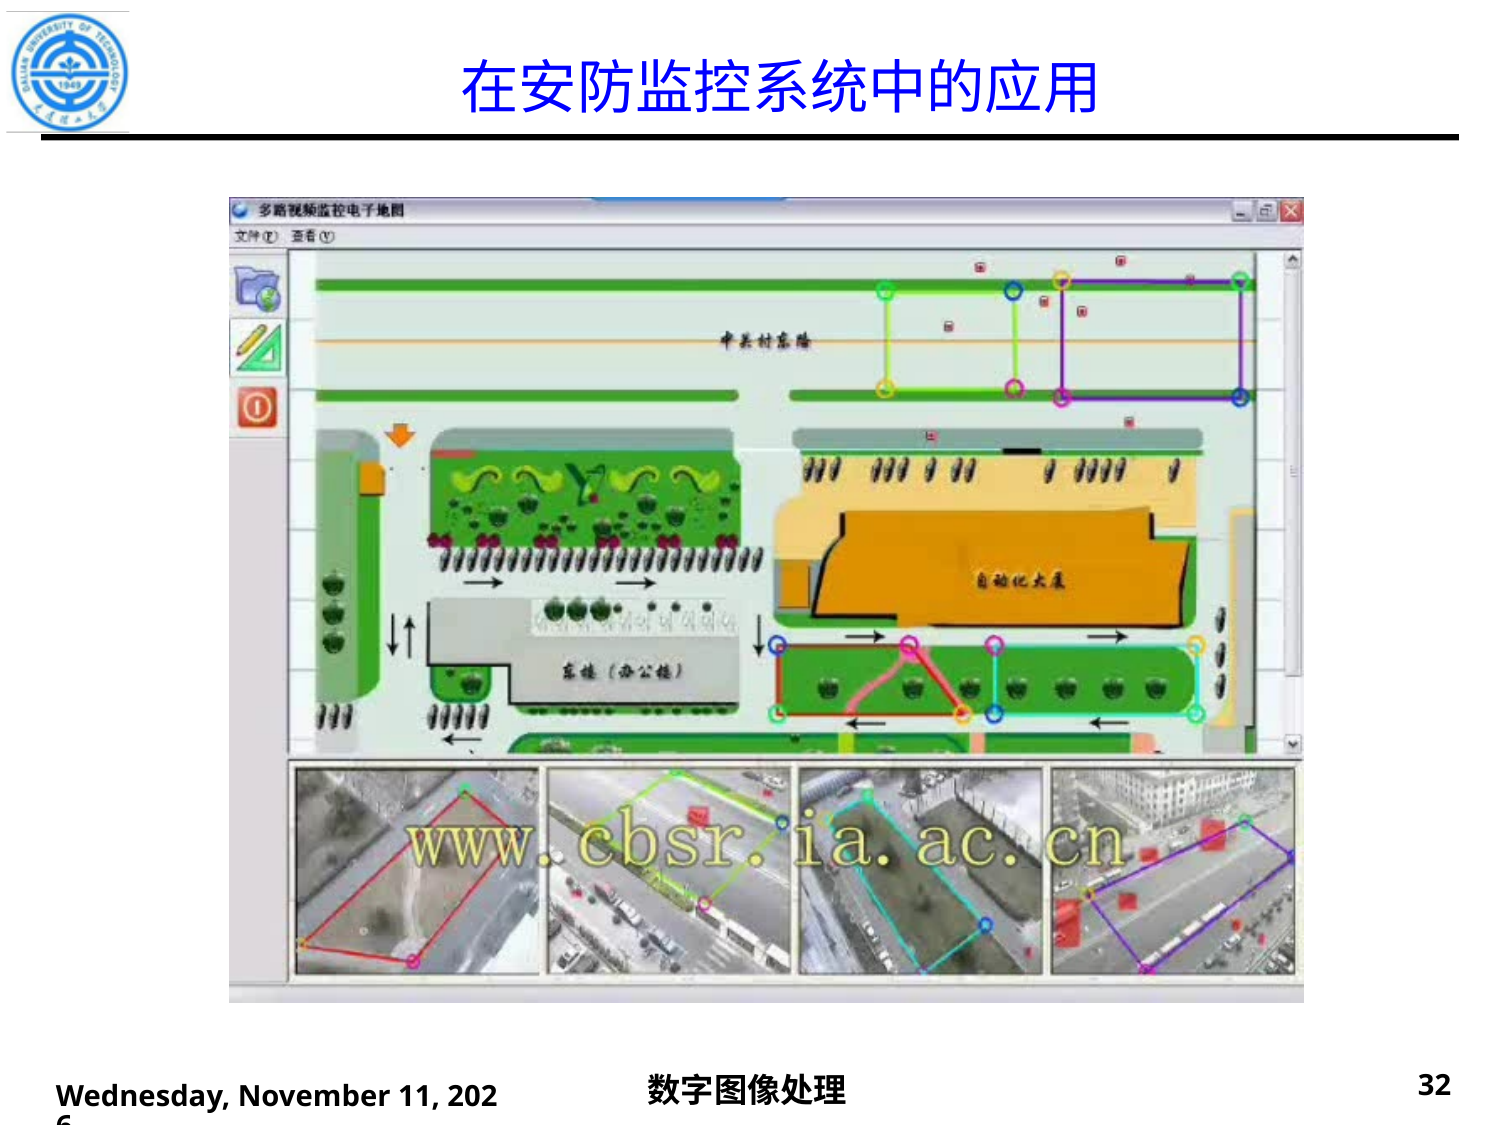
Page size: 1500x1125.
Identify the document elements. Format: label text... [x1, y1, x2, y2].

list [228, 196, 1305, 1004]
title 在安防监控系统中的应用 [62, 0, 1500, 129]
picture [6, 10, 130, 136]
